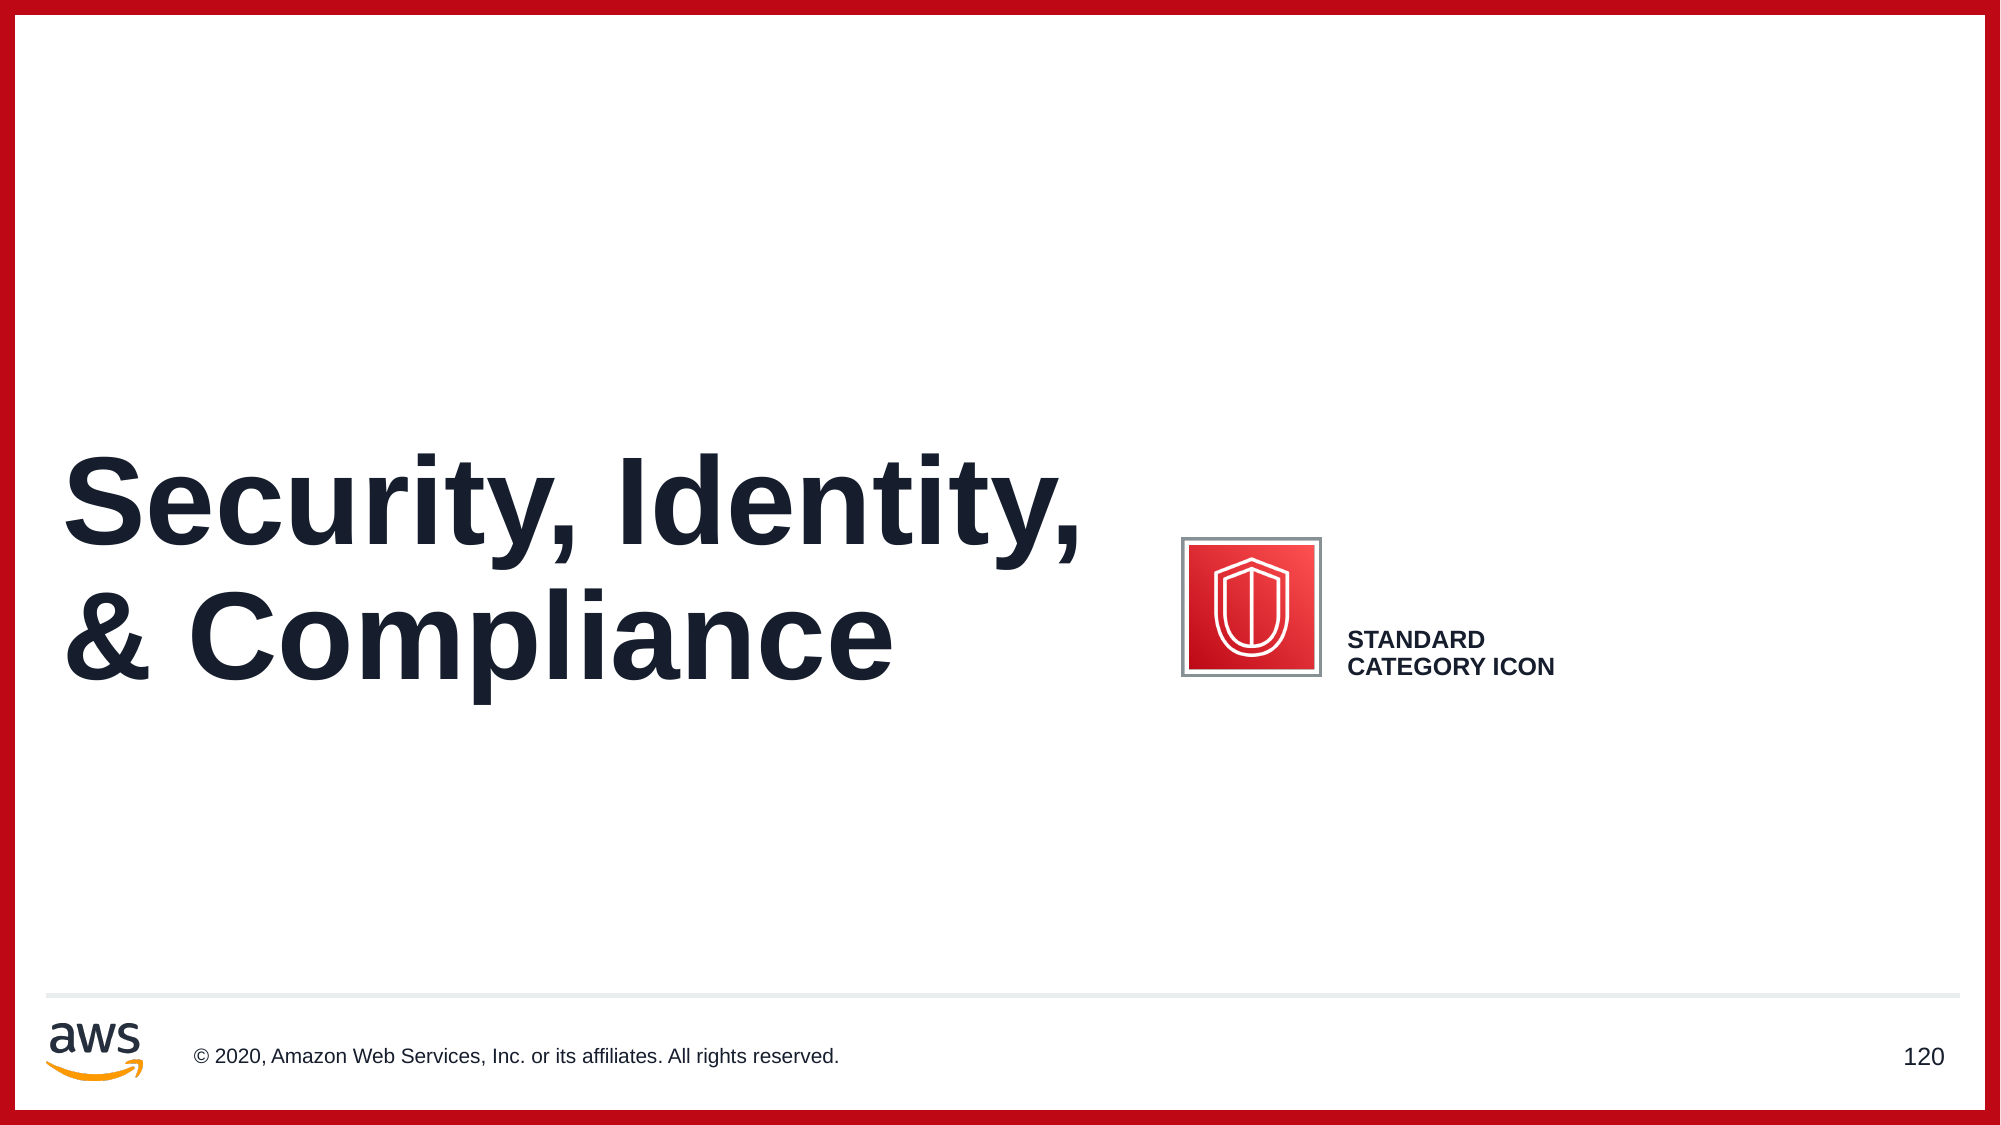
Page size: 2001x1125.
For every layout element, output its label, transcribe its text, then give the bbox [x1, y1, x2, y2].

footer © 2020, Amazon Web Services, Inc. or its affiliates. All rights reserved. [178, 1025, 911, 1086]
picture [1181, 537, 1322, 677]
title Security, Identity, & Compliance [47, 344, 1393, 714]
text_box STANDARD CATEGORY ICON [1332, 541, 1780, 689]
slide_number 120 [1493, 1025, 1961, 1086]
picture [46, 1023, 143, 1081]
